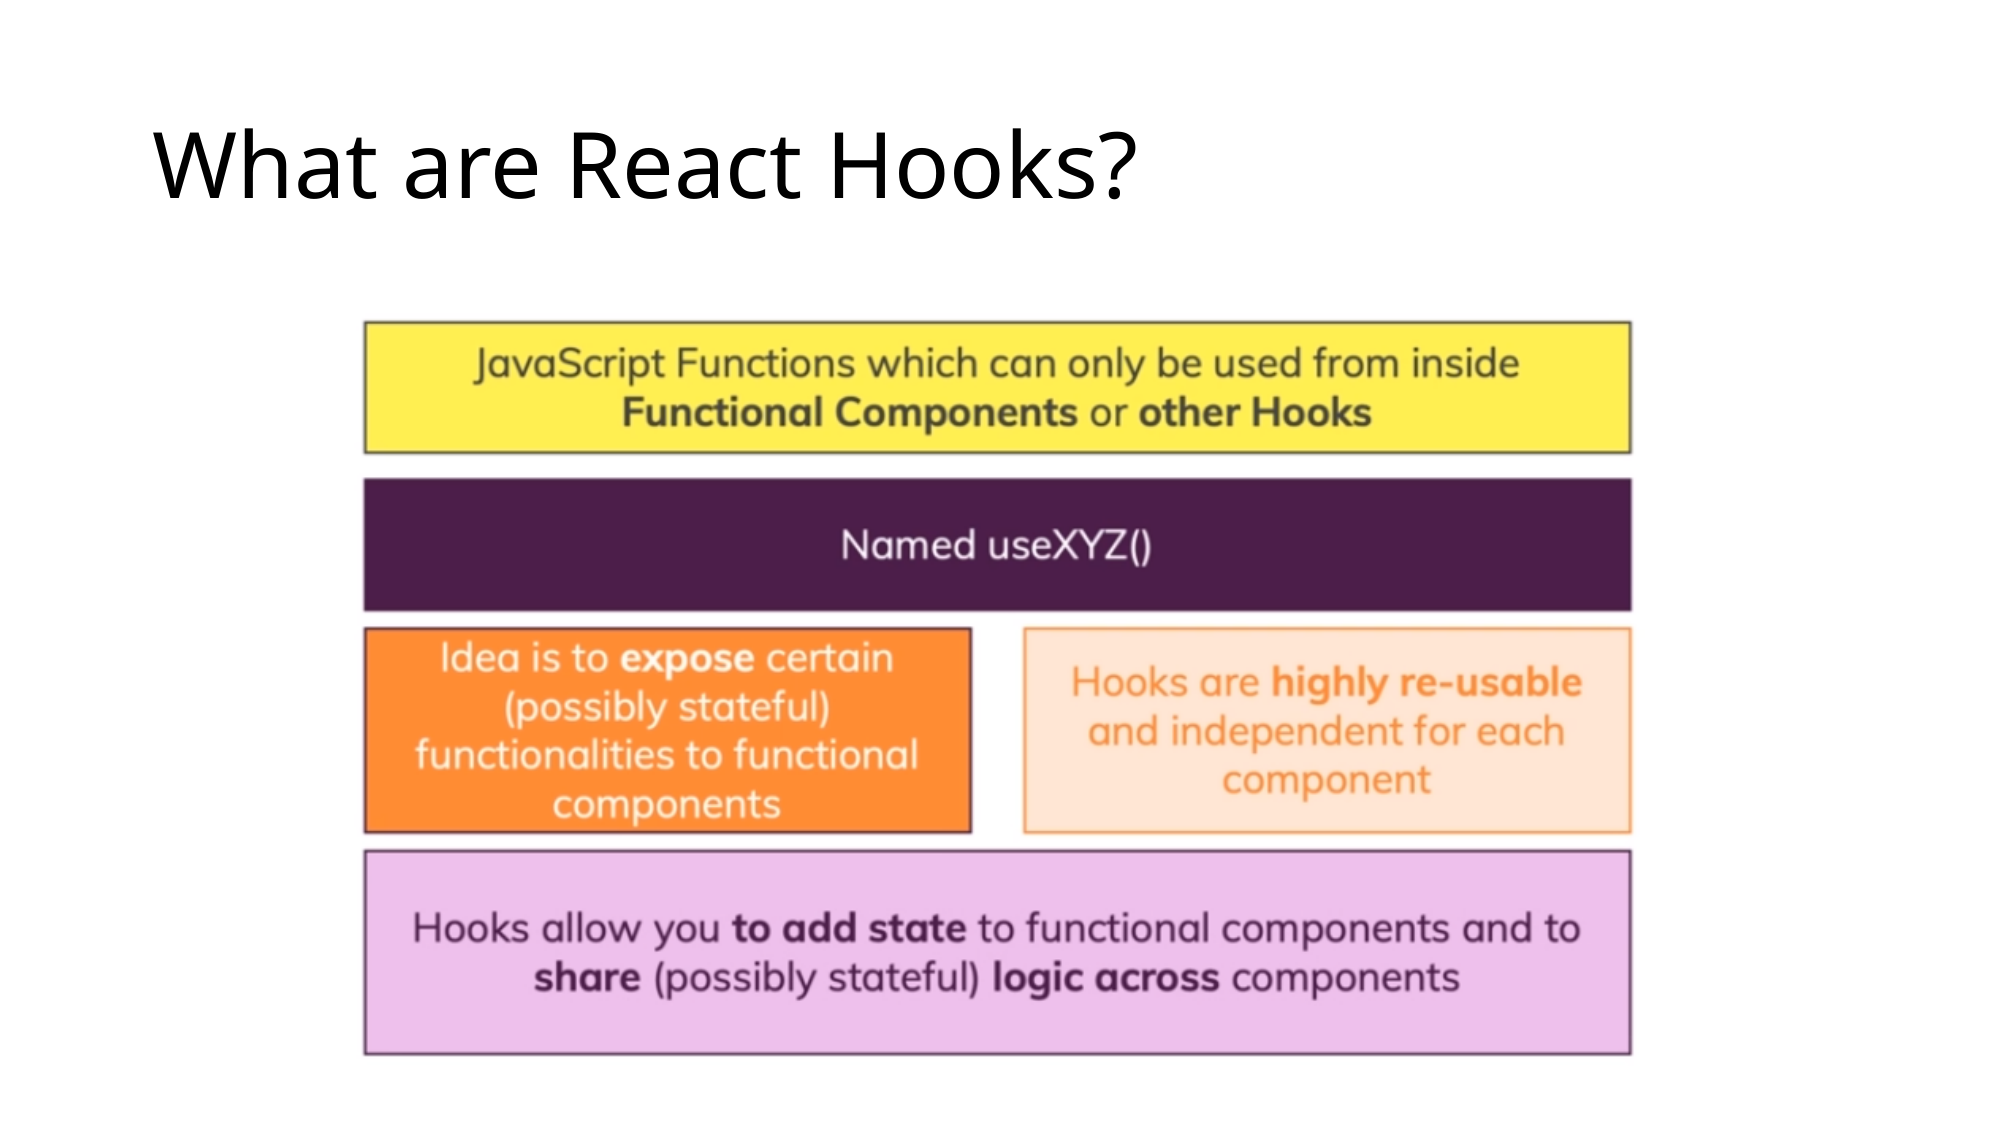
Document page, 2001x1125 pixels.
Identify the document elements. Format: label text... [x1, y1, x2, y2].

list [349, 297, 1651, 1085]
title What are React Hooks? [137, 59, 1863, 278]
